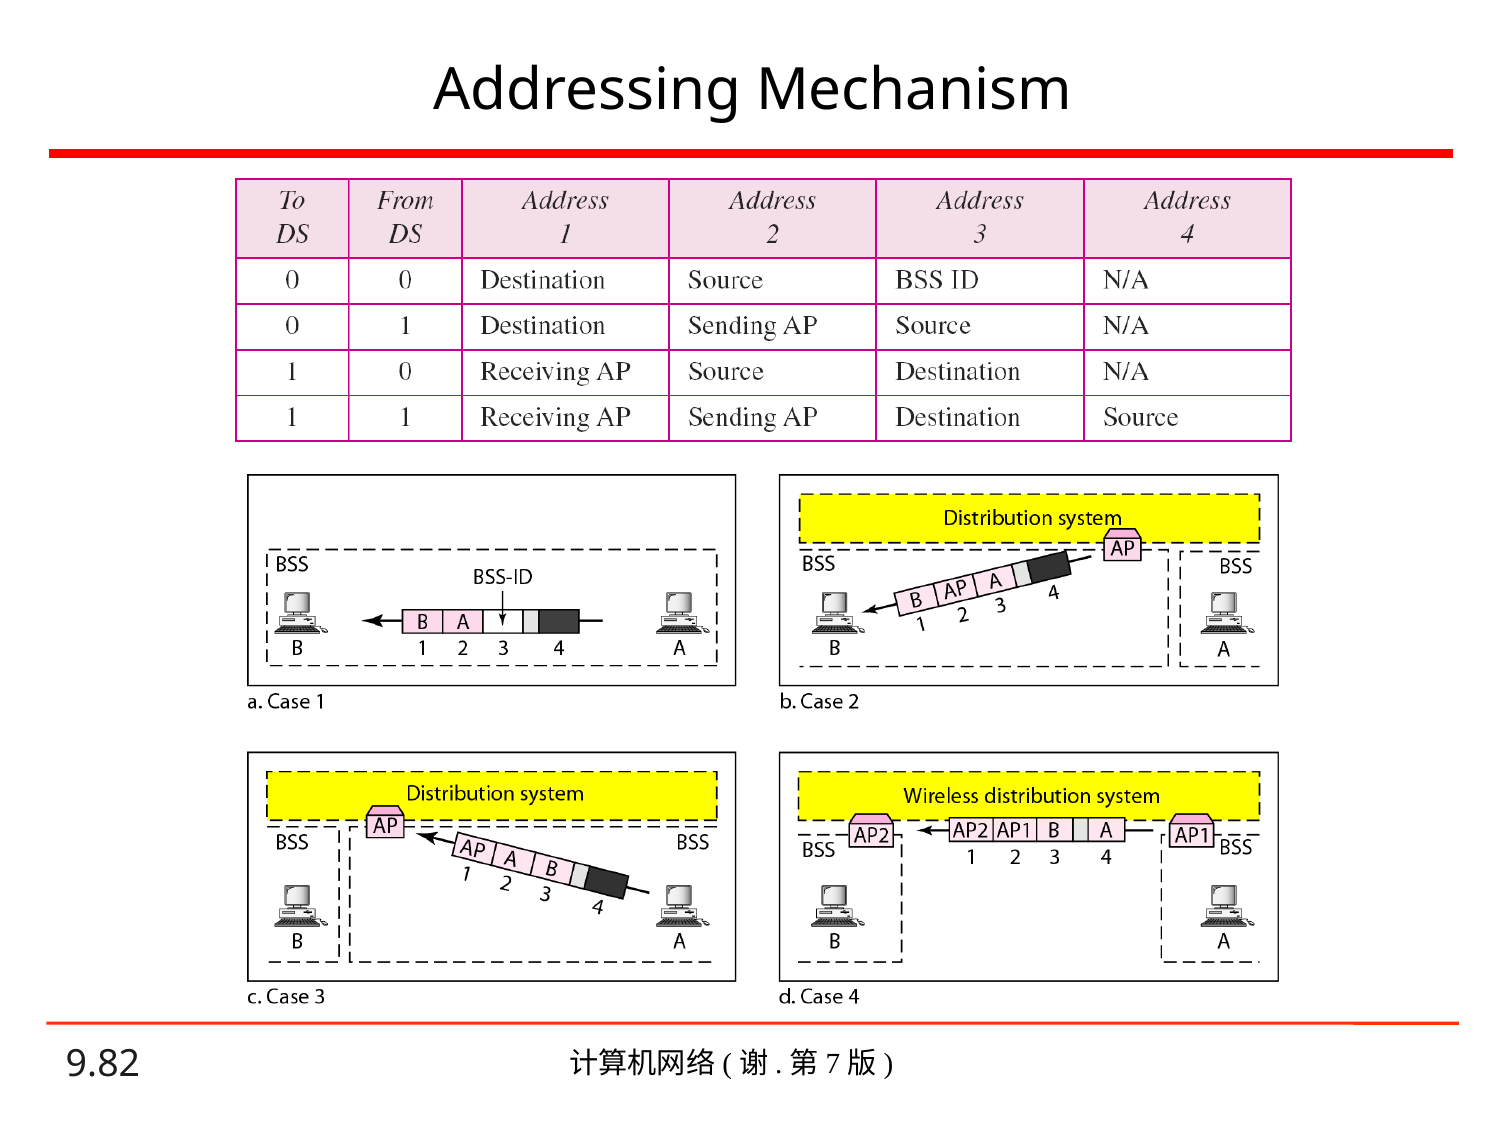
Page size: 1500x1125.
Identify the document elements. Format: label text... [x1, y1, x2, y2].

picture [228, 169, 1298, 449]
title Addressing Mechanism [58, 30, 1448, 141]
picture [247, 474, 1279, 1009]
